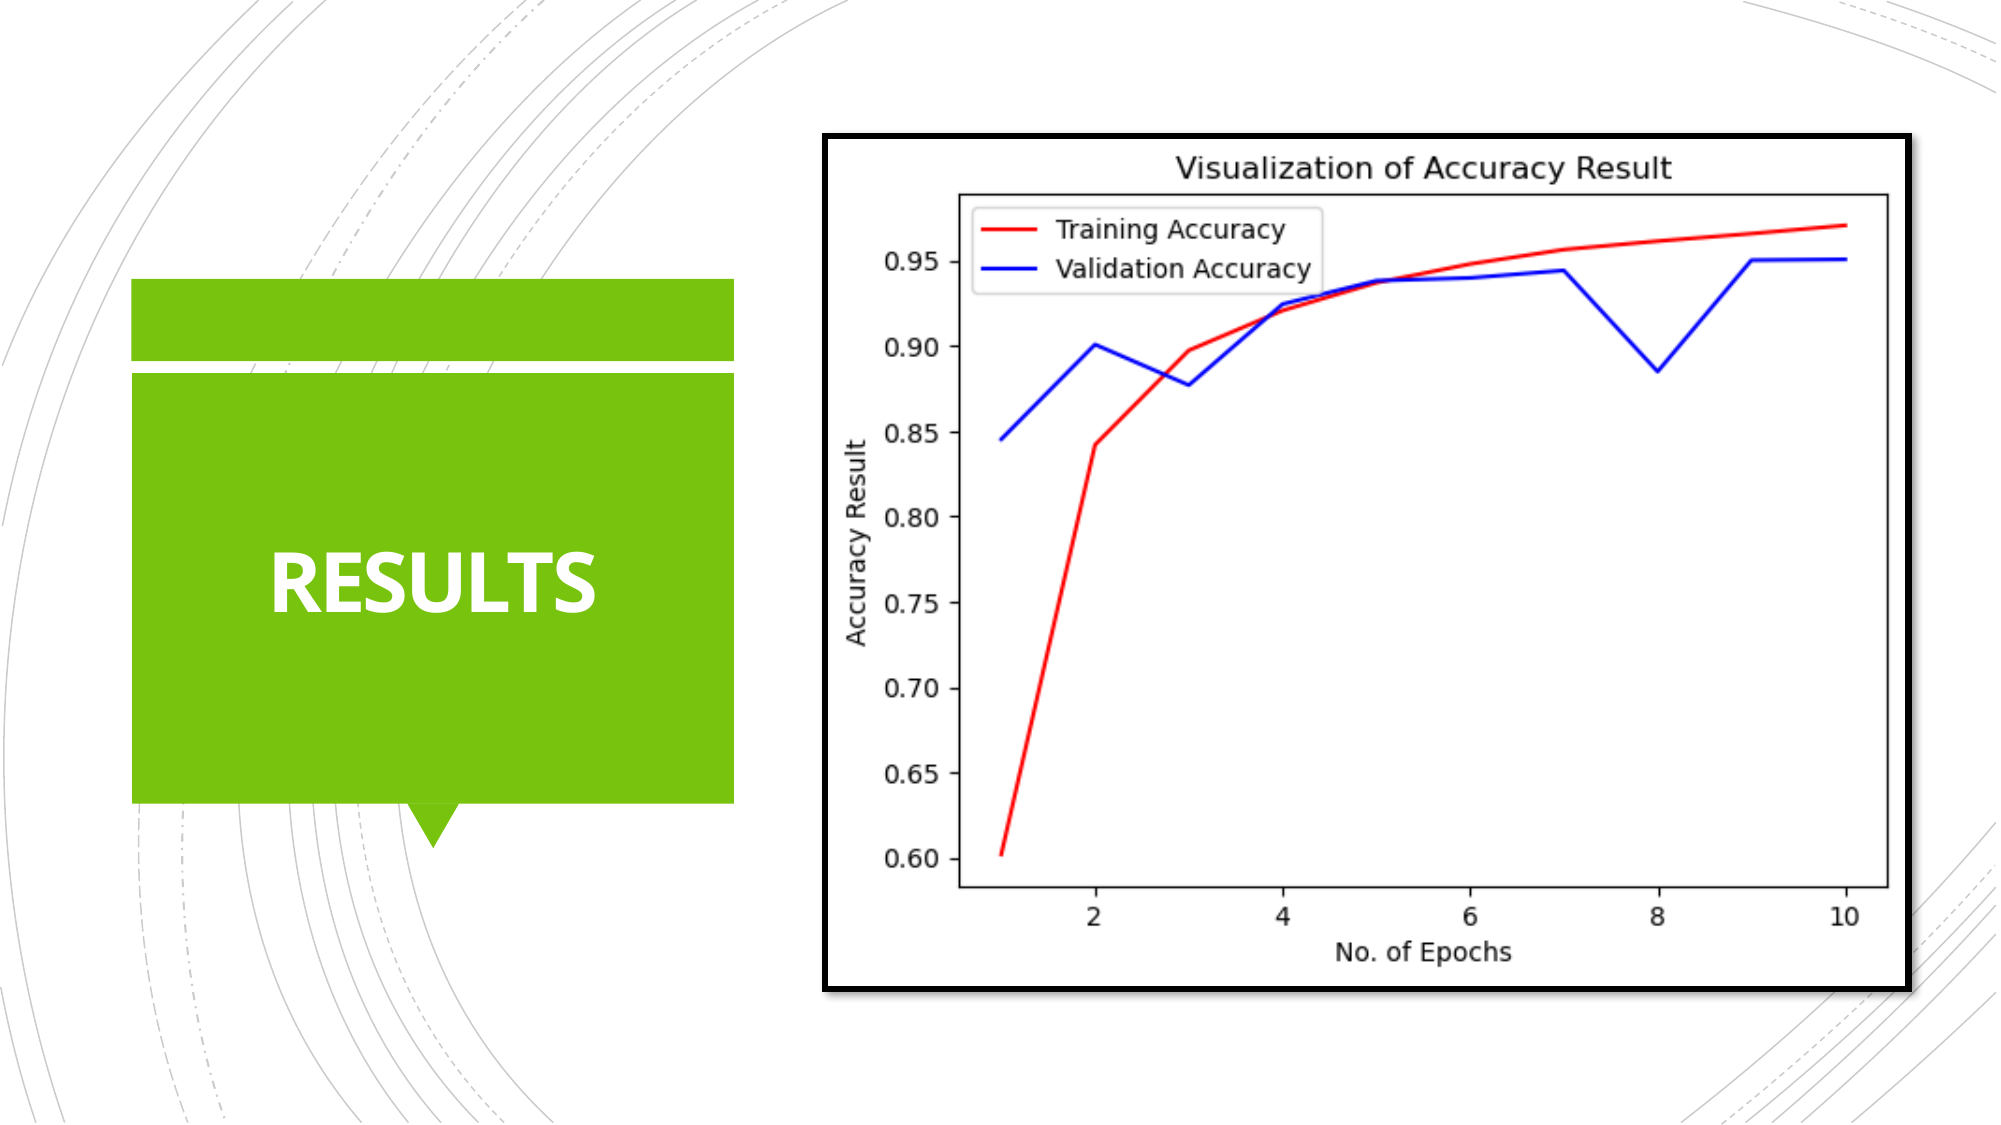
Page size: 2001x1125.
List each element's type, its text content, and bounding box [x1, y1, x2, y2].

title RESULTS [145, 385, 720, 789]
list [827, 138, 1906, 987]
